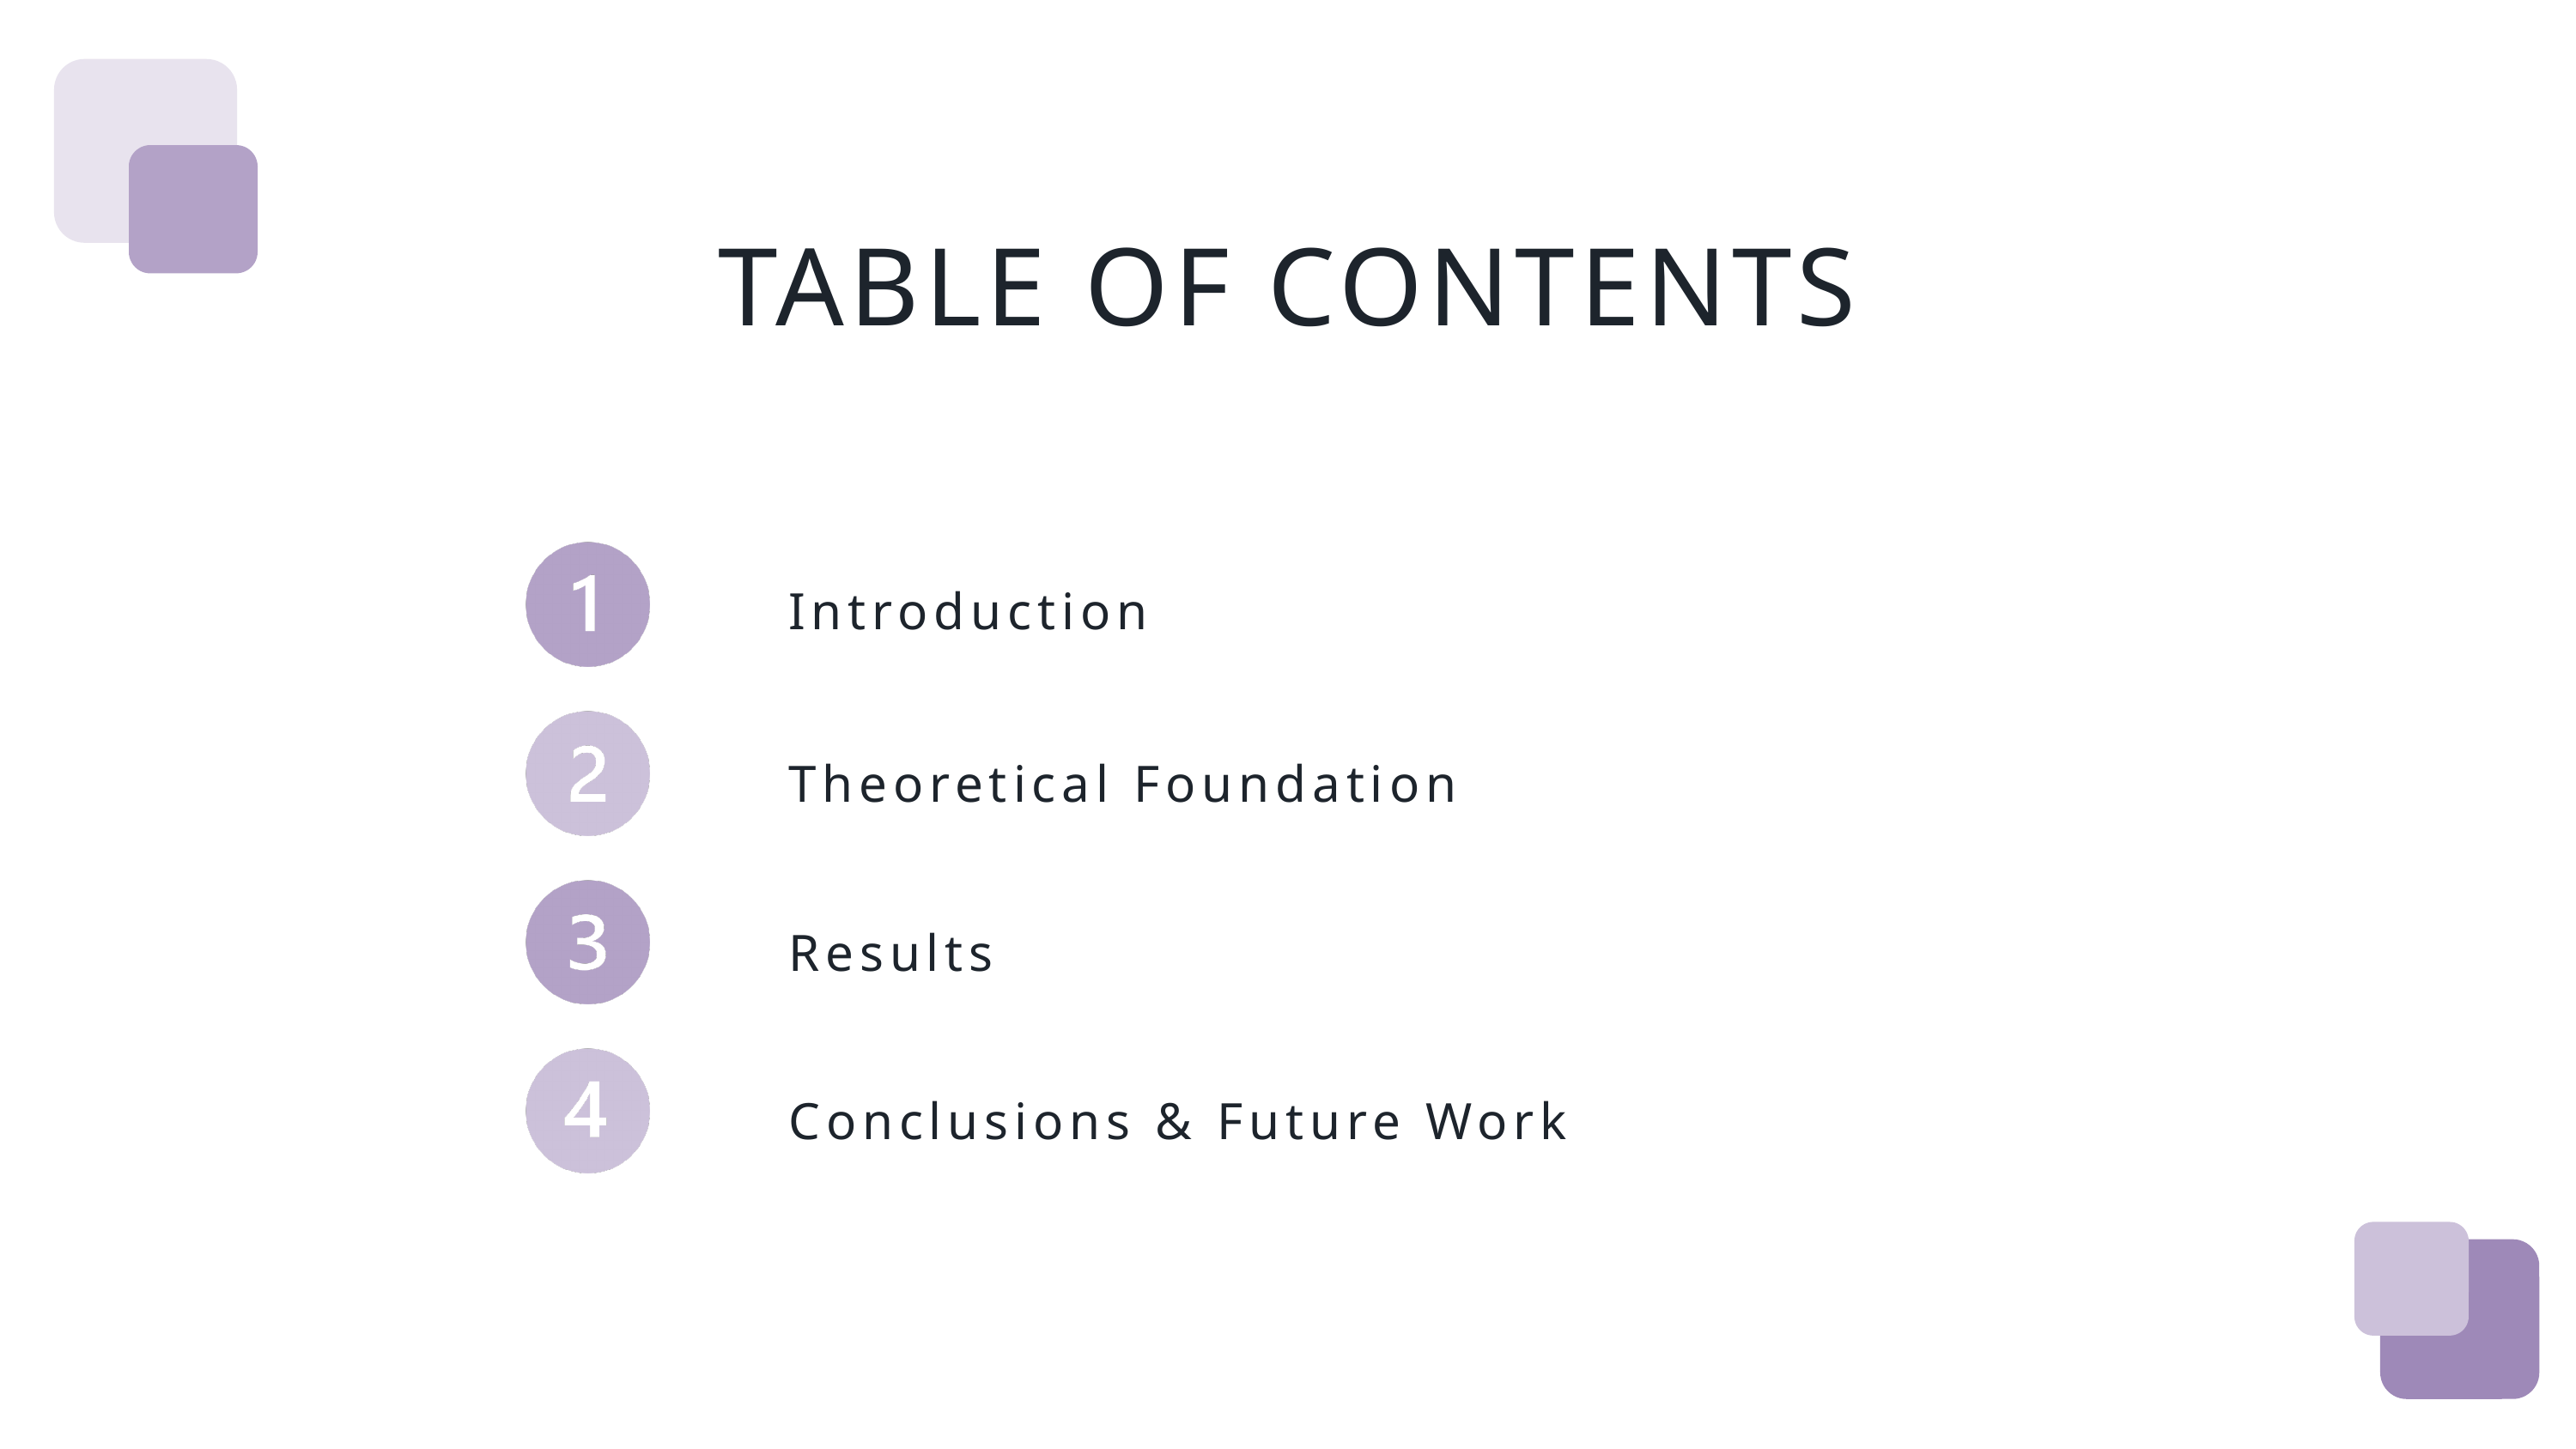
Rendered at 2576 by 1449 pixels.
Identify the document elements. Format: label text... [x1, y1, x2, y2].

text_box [128, 144, 258, 274]
picture [508, 1032, 667, 1190]
text_box TABLE OF CONTENTS [624, 242, 1951, 348]
text_box Conclusions & Future Work [775, 1073, 2064, 1156]
picture [508, 525, 667, 683]
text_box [2379, 1239, 2540, 1400]
text_box Theoretical Foundation [775, 735, 2064, 819]
picture [508, 863, 667, 1022]
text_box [2354, 1221, 2470, 1337]
picture [508, 694, 667, 852]
text_box Results [775, 904, 2064, 987]
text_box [53, 58, 238, 244]
text_box Introduction [775, 563, 2064, 646]
